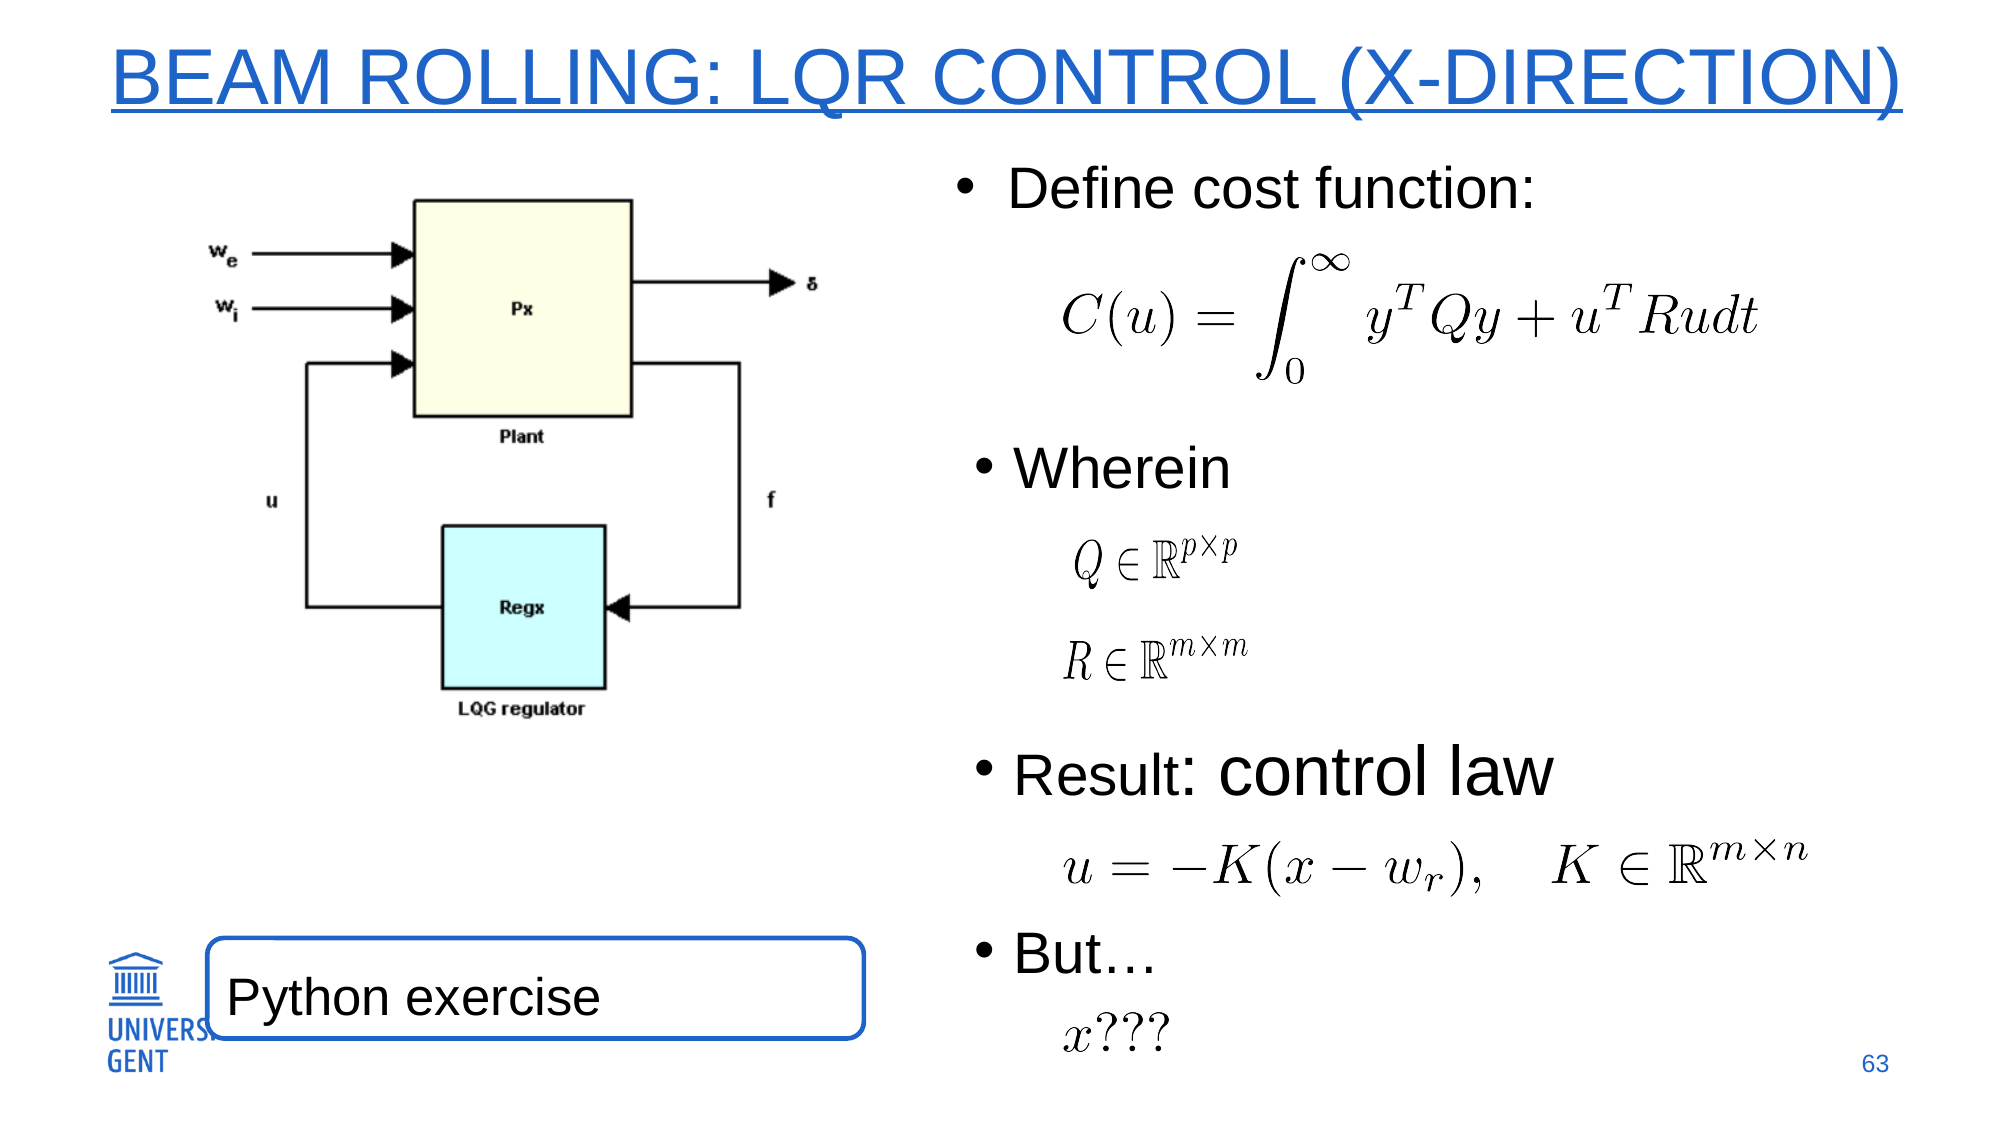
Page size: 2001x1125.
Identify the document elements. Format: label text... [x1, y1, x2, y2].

picture [105, 167, 879, 755]
list Define cost function: [930, 128, 1895, 254]
picture [1063, 839, 1808, 897]
text_box Result: control law [959, 700, 1733, 817]
text_box But… [959, 893, 1458, 993]
picture [1063, 253, 1758, 385]
title Beam rolling: LQR control (x-direction) [95, 29, 1968, 129]
picture [1063, 535, 1248, 681]
picture [55, 911, 323, 1125]
text_box Wherein [959, 408, 1458, 508]
text_box Python exercise [206, 936, 865, 1040]
slide_number 63 [1798, 1032, 1905, 1092]
picture [1063, 1012, 1169, 1052]
